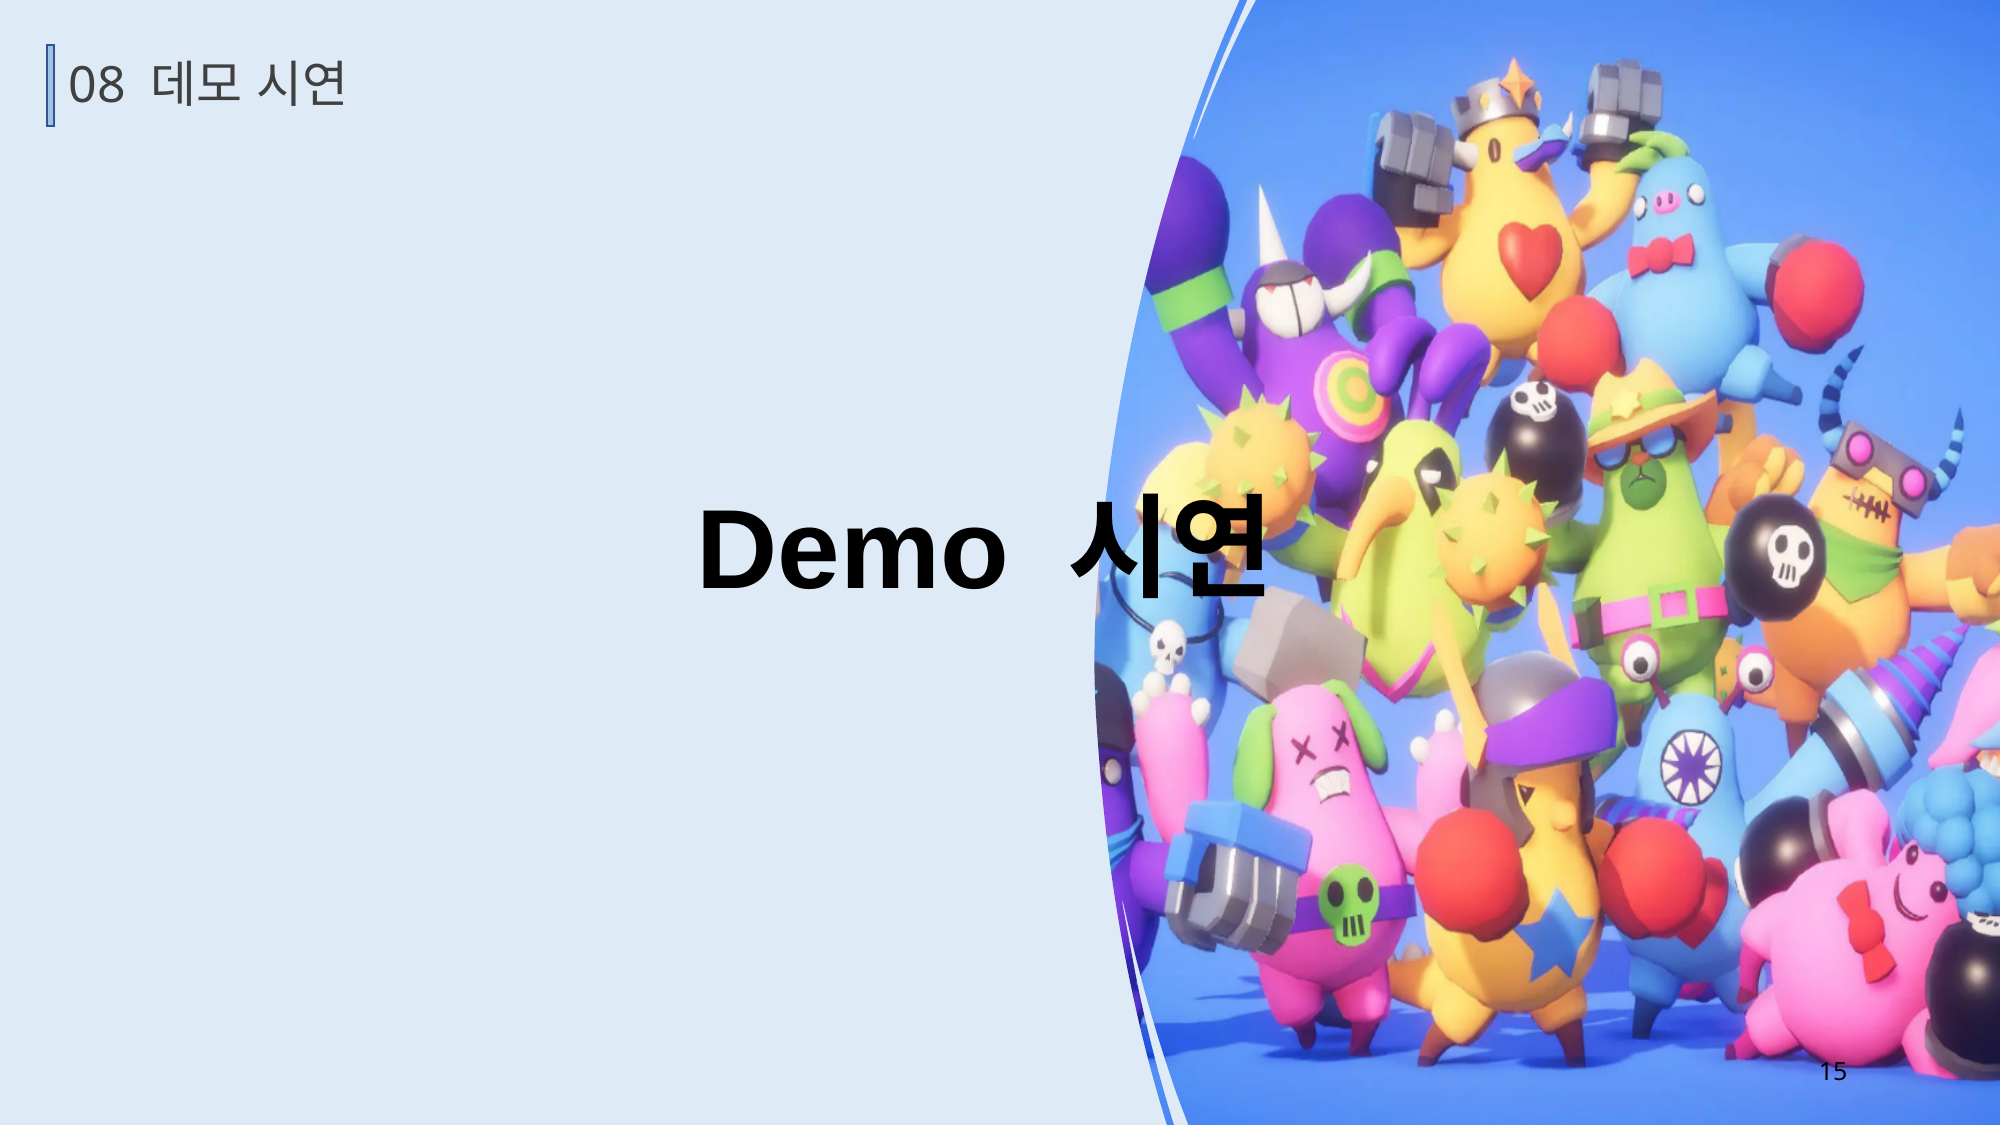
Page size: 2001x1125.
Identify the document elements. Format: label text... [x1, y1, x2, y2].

text_box [46, 44, 55, 127]
picture [1094, 0, 2000, 1125]
text_box 08 데모 시연 [55, 44, 856, 120]
text_box Demo 시연 [95, 468, 1094, 619]
